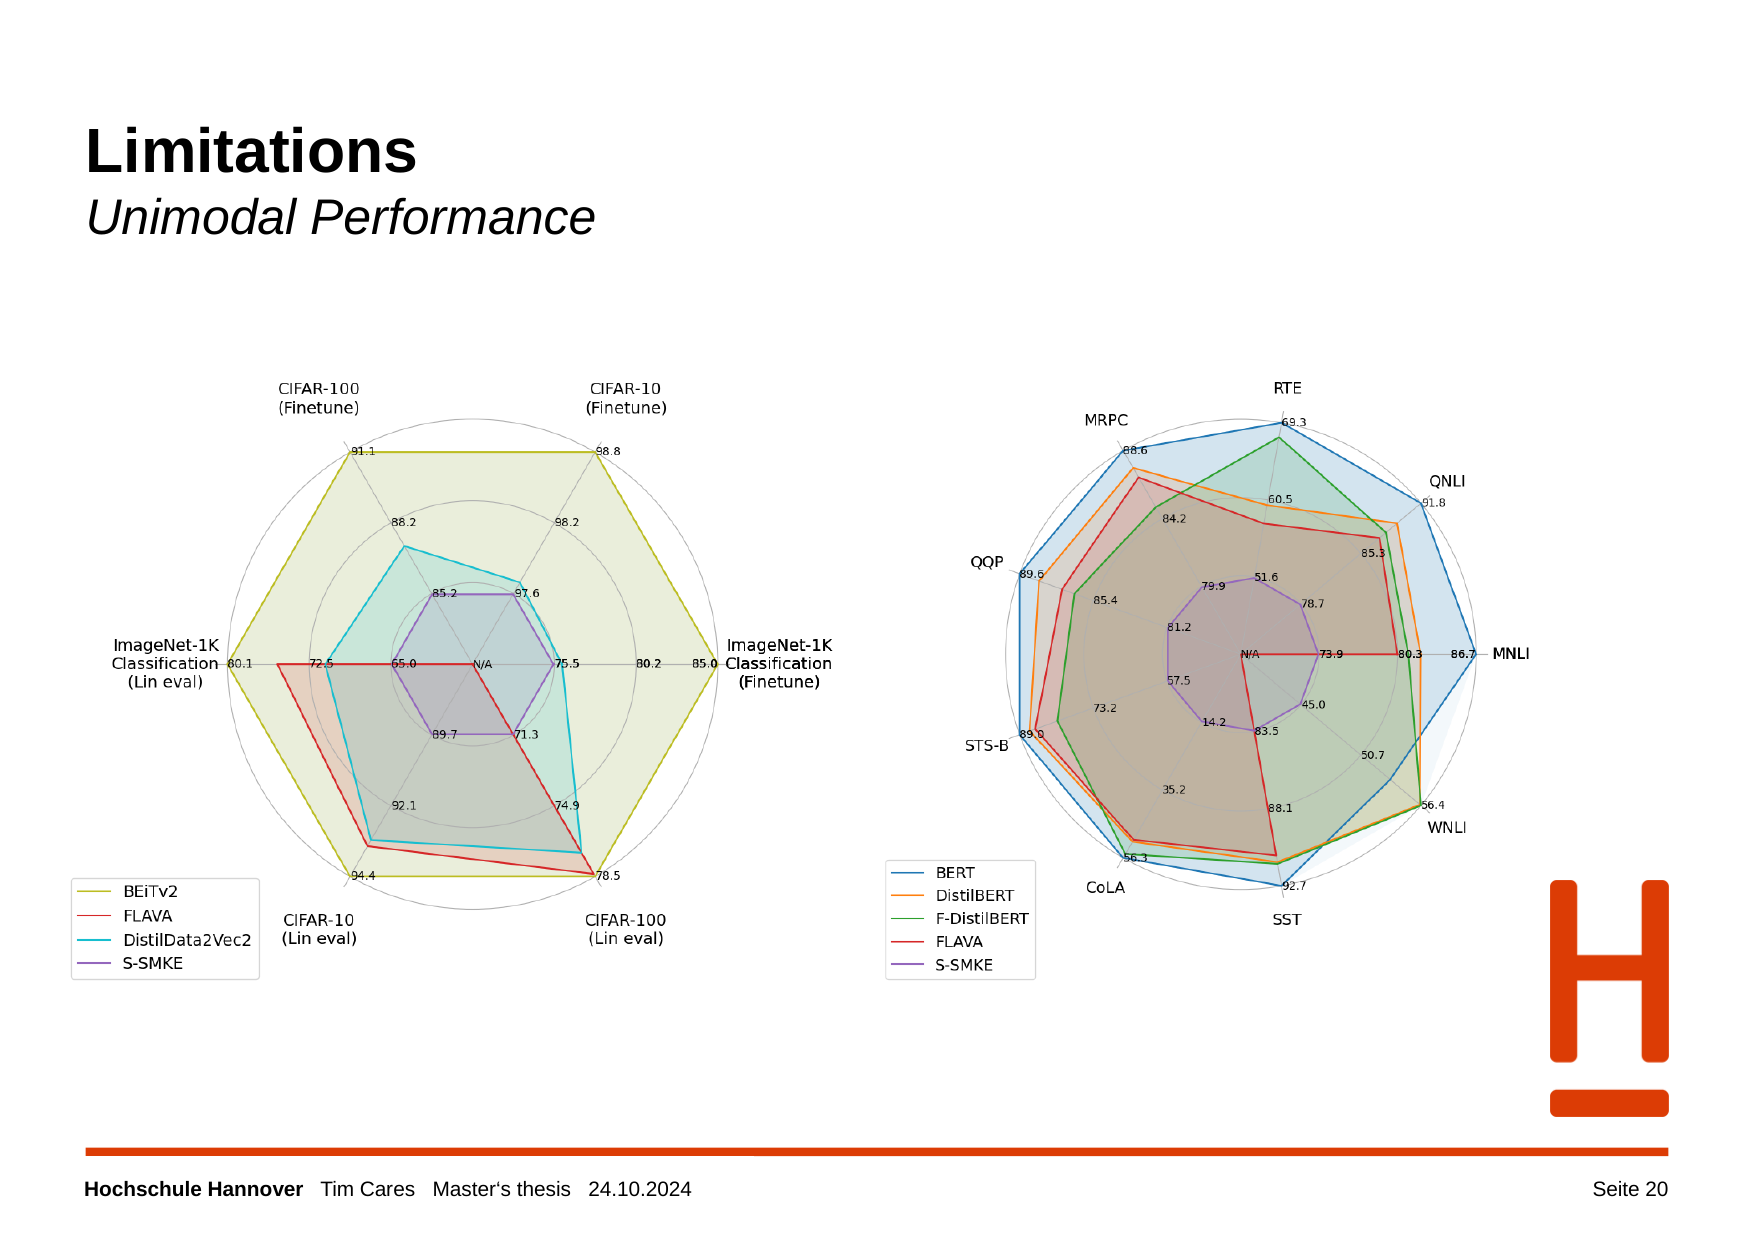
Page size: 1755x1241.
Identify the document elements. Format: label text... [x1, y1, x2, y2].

picture [876, 372, 1537, 987]
slide_number Seite 20 [1467, 1175, 1669, 1213]
title Limitations Unimodal Performance [85, 110, 1669, 266]
picture [61, 372, 841, 987]
picture [1550, 880, 1669, 1117]
